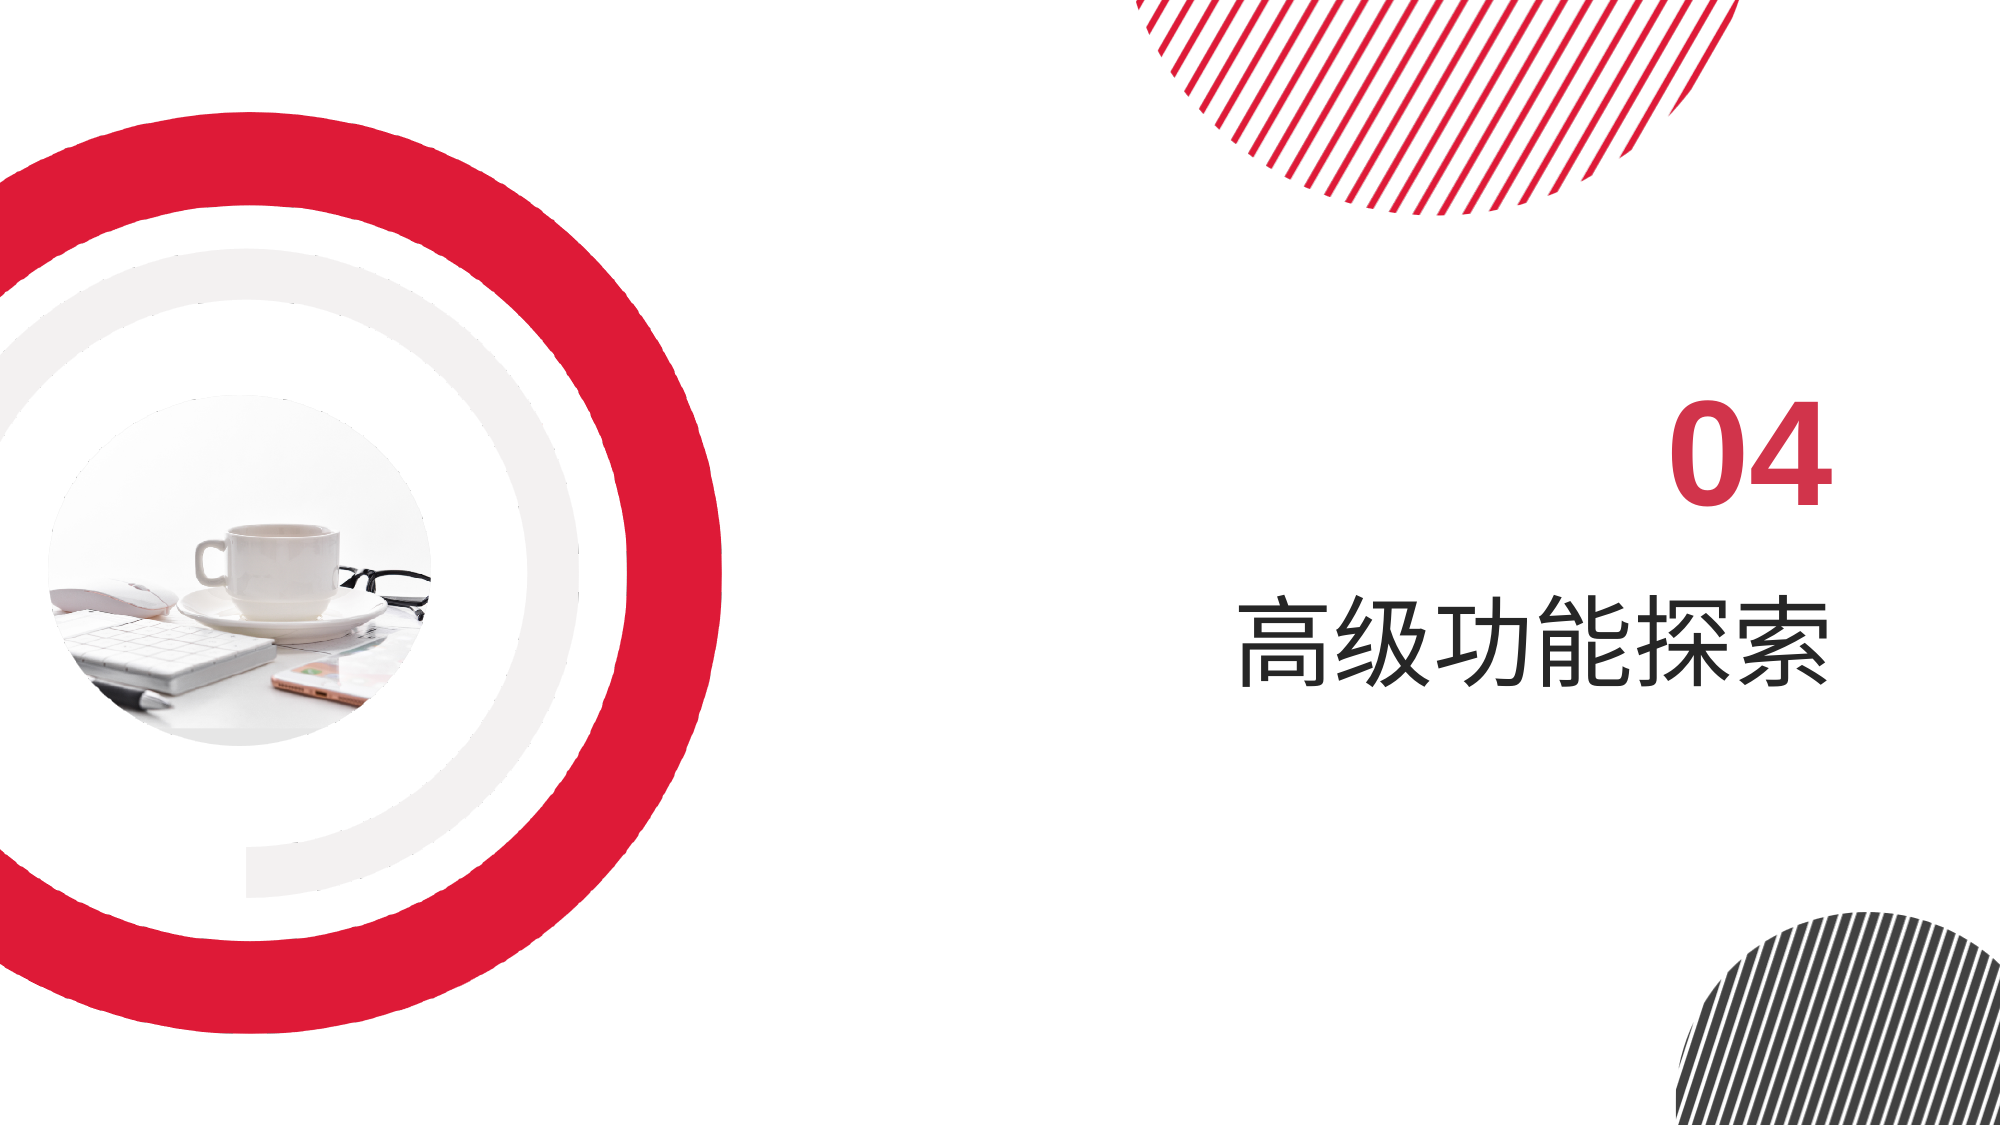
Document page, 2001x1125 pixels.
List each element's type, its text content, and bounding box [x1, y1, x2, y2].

picture [1675, 912, 2000, 1125]
picture [1118, 0, 1757, 216]
title 高级功能探索 [791, 579, 1834, 830]
list 04 [1582, 312, 1834, 563]
picture [0, 112, 722, 1034]
